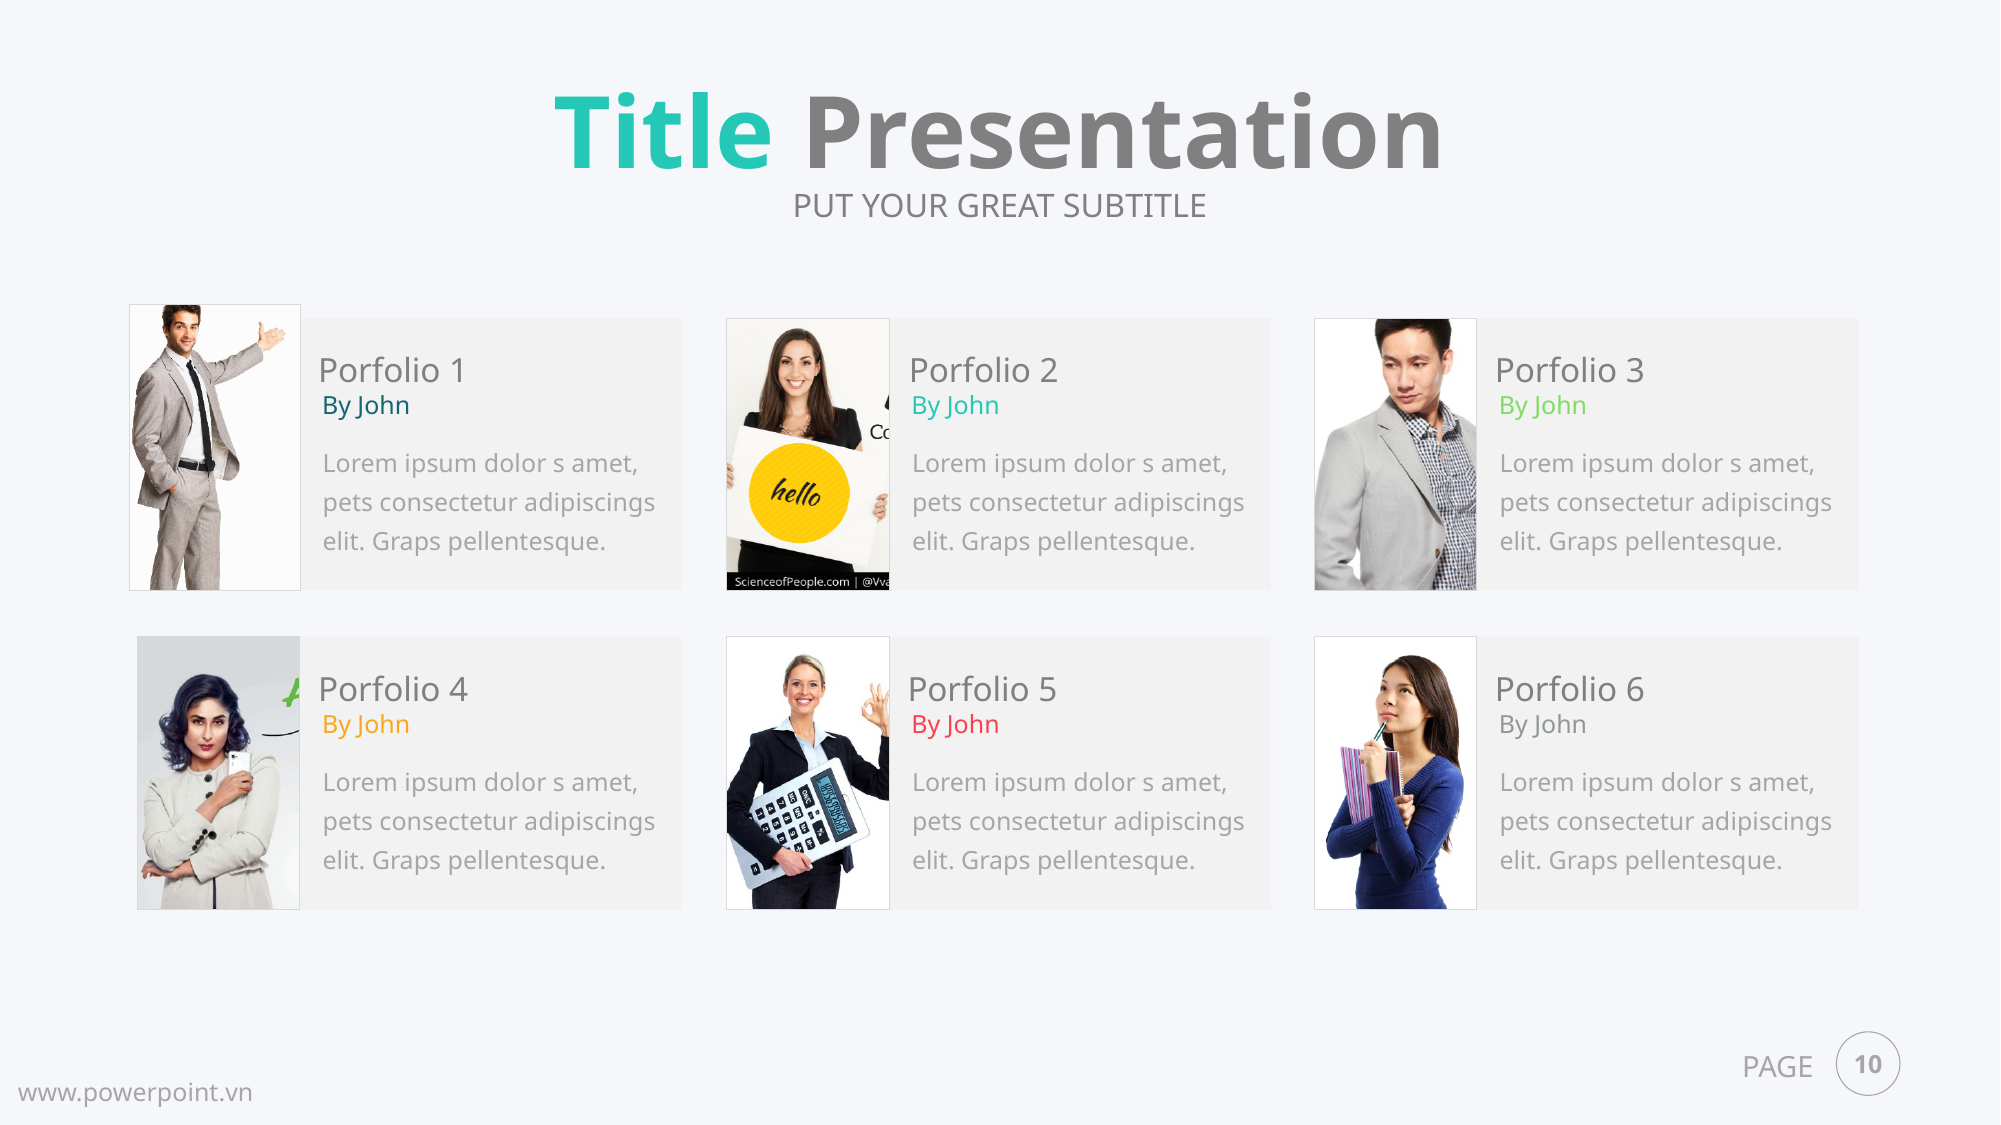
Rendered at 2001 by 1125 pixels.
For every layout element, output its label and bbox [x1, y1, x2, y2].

picture [1314, 636, 1477, 910]
picture [726, 636, 890, 910]
text_box [300, 636, 682, 910]
text_box [1477, 636, 1859, 910]
text_box [493, 64, 1507, 237]
picture [129, 304, 300, 591]
picture [726, 318, 890, 591]
text_box [1477, 318, 1859, 591]
text_box [300, 318, 682, 591]
picture [137, 636, 300, 910]
picture [1314, 318, 1477, 591]
text_box [890, 318, 1272, 591]
text_box [890, 636, 1272, 910]
